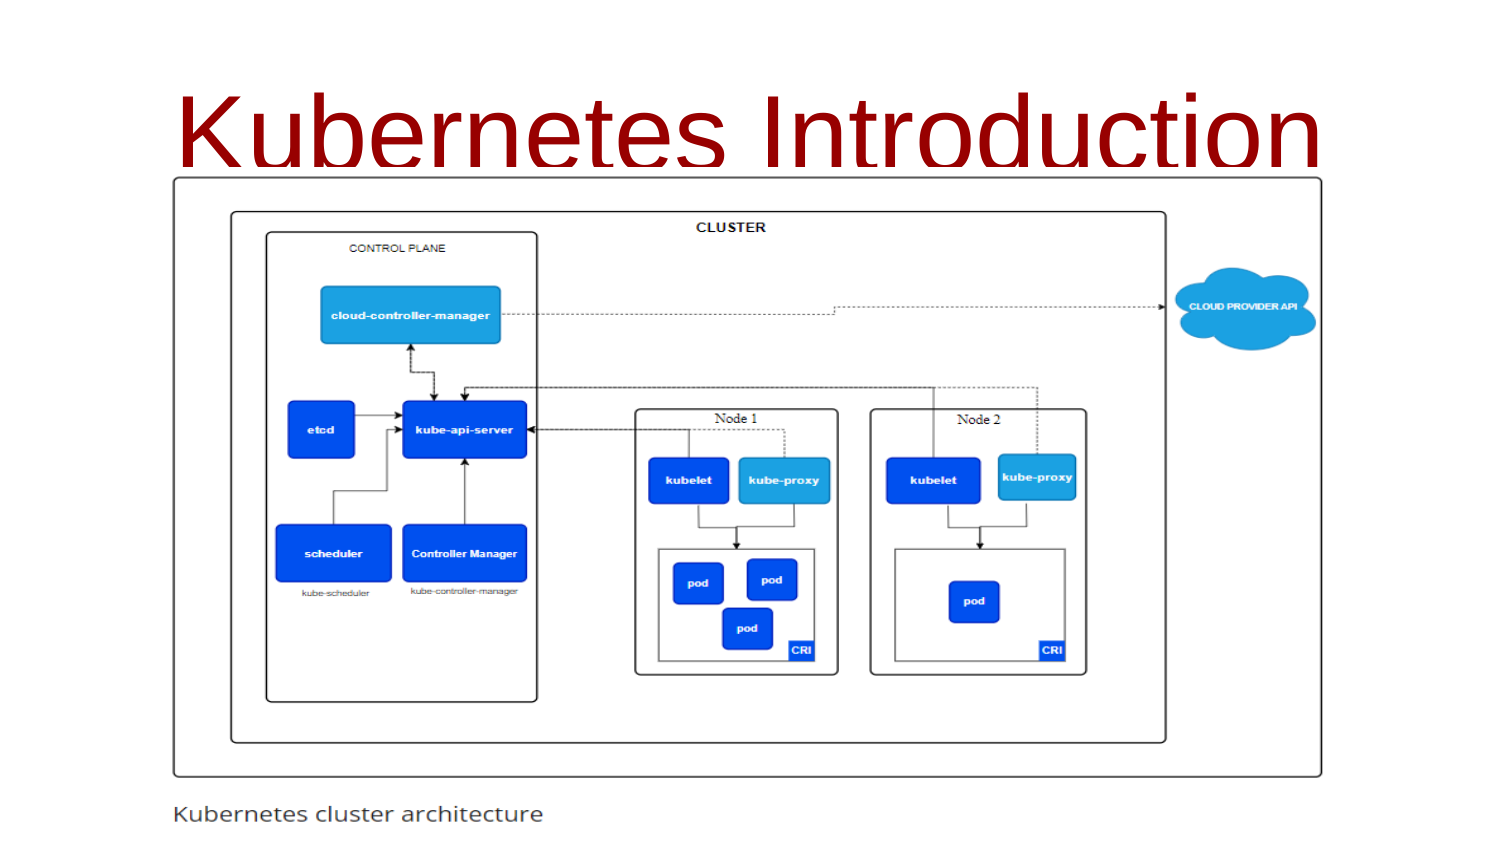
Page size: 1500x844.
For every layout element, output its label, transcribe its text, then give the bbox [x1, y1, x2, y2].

picture [165, 167, 1335, 829]
title Kubernetes Introduction [51, 47, 1449, 385]
